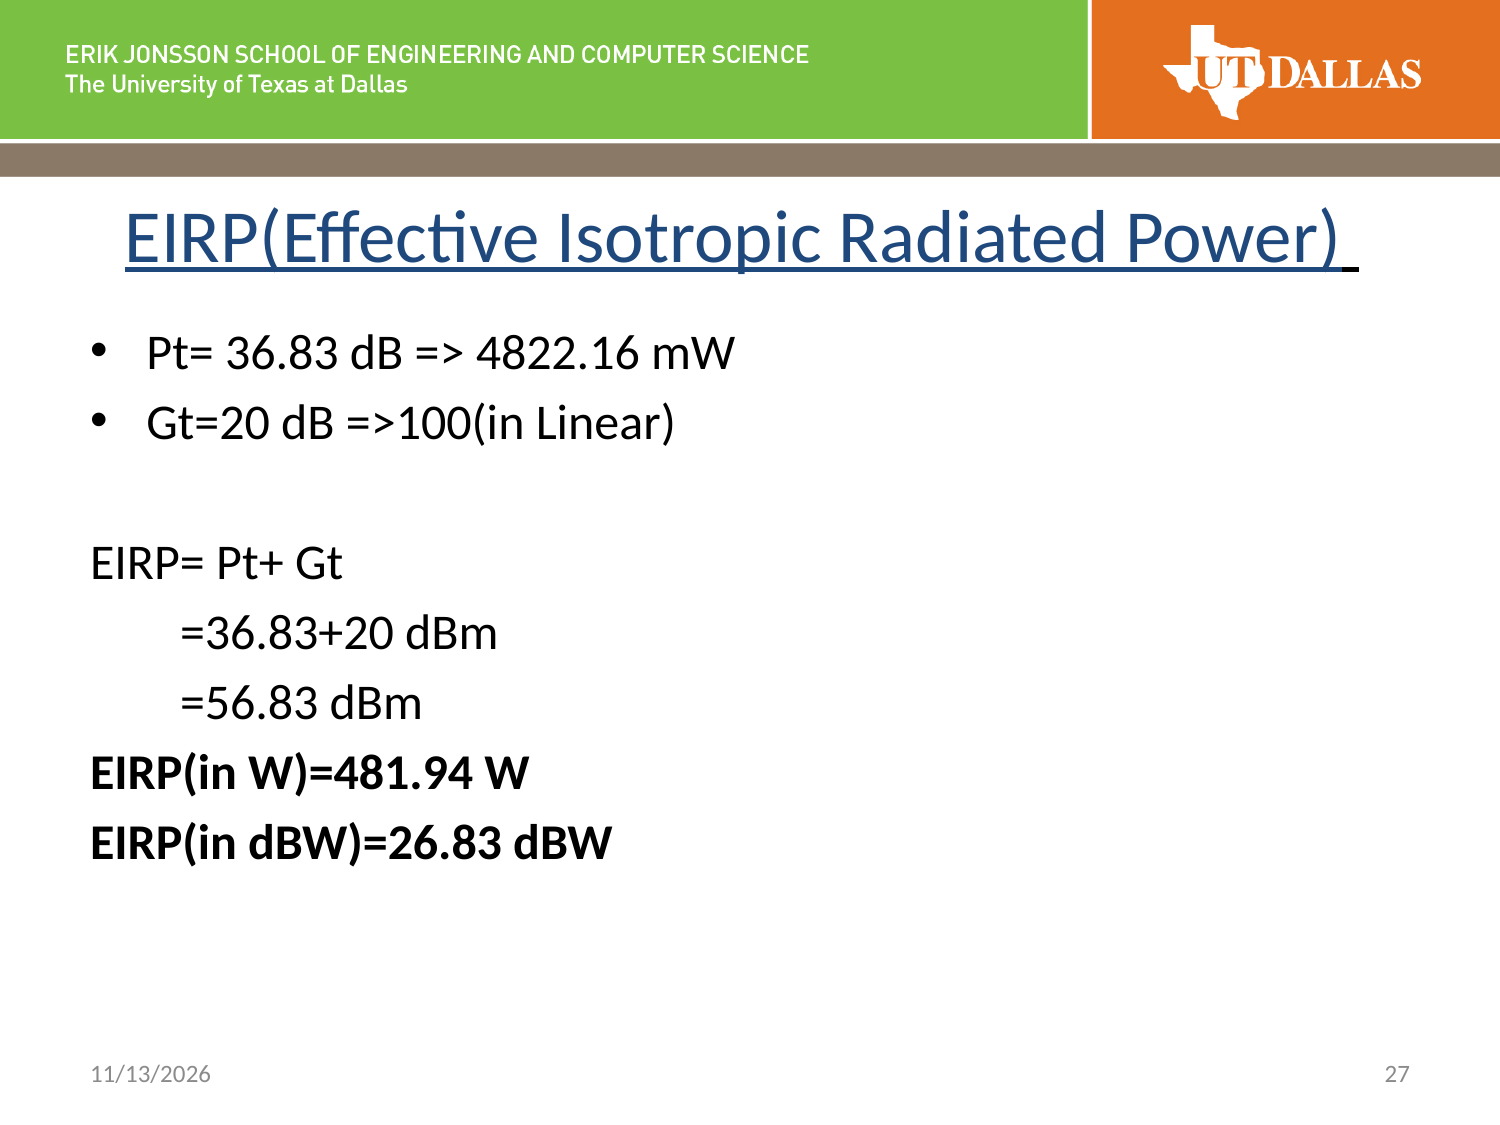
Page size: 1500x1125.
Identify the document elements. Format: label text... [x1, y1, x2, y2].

list Pt= 36.83 dB => 4822.16 mW Gt=20 dB =>100(in Linear) EIRP= Pt+ Gt =36.83+20 dBm =56.83 dBm EIRP(in W)=481.94 W EIRP(in dBW)=26.83 dBW [75, 312, 1425, 1055]
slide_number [75, 1042, 425, 1103]
slide_number 27 [1074, 1042, 1425, 1103]
picture [0, 0, 1500, 1125]
title EIRP(Effective Isotropic Radiated Power) [66, 138, 1417, 327]
